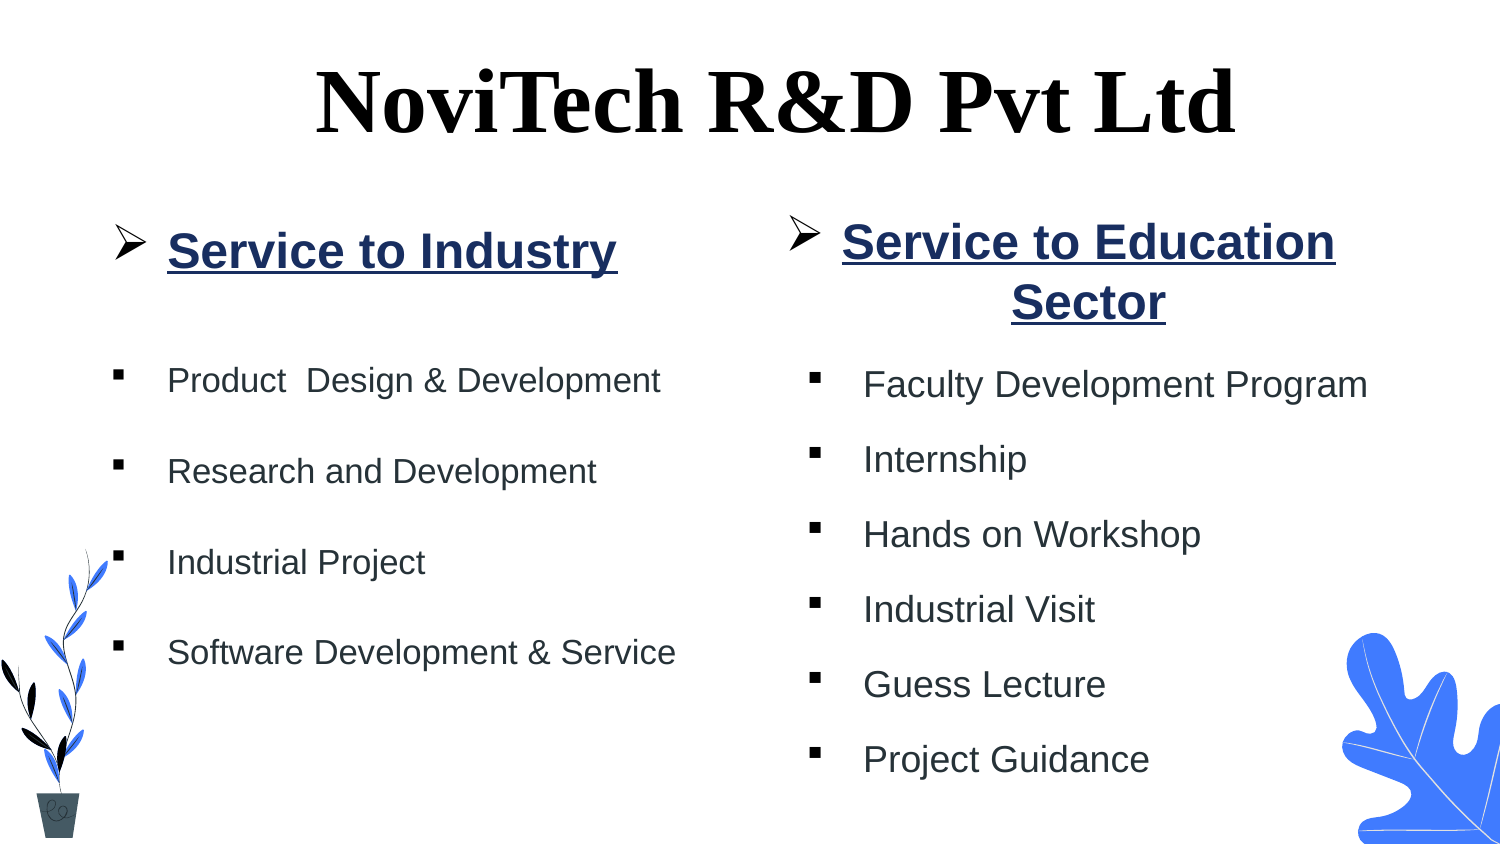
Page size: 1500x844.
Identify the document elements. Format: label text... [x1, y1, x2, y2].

text_box Faculty Development Program Internship Hands on Workshop Industrial Visit Guess Lecture Project Guidance [791, 330, 1427, 806]
text_box NoviTech R&D Pvt Ltd [300, 33, 1253, 158]
text_box Service to Industry [71, 208, 657, 306]
text_box Product Design & Development Research and Development Industrial Project Software Development & Service [95, 329, 797, 680]
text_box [1316, 624, 1500, 844]
text_box Service to Education Sector [718, 202, 1403, 313]
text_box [0, 548, 109, 839]
